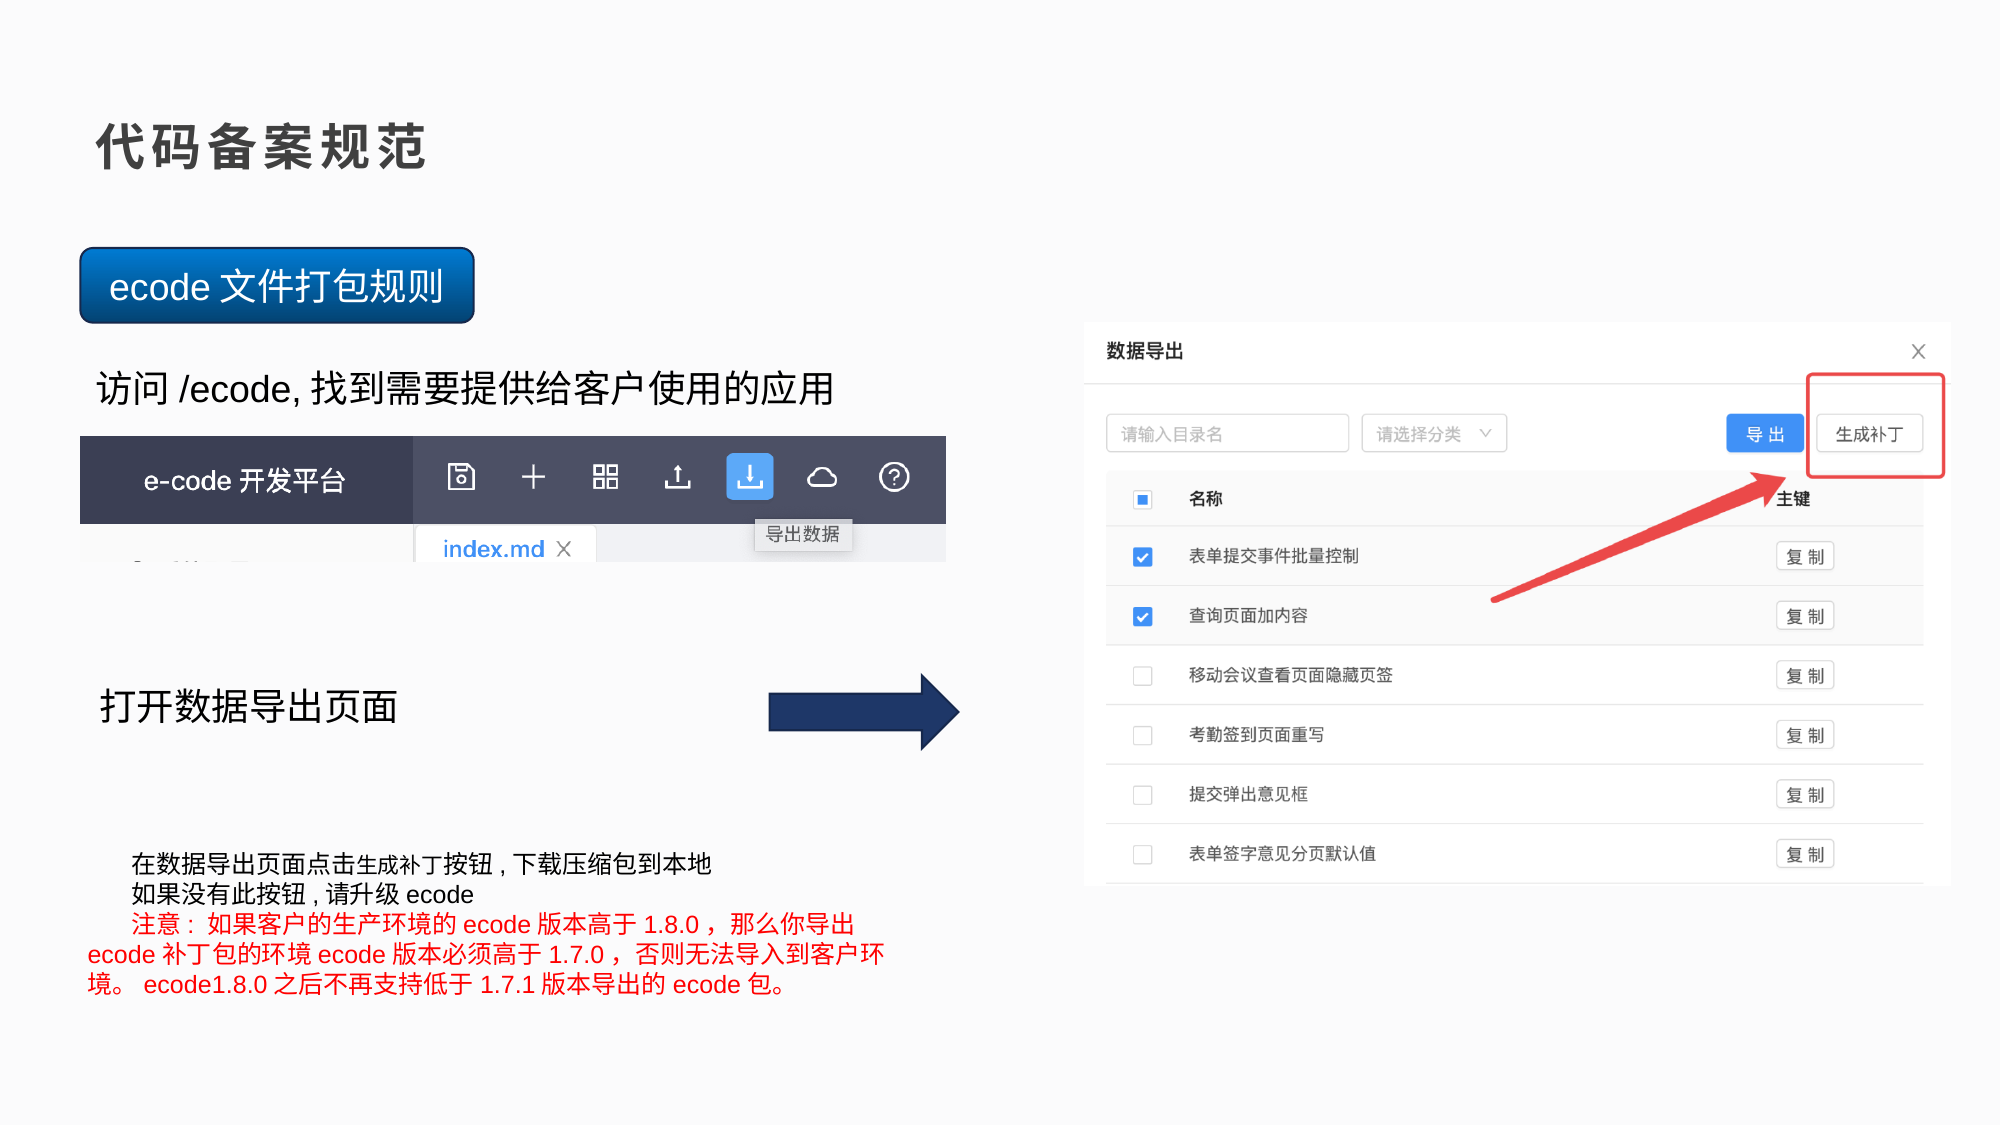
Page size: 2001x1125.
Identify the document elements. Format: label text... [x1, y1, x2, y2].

text_box 访问/ecode,找到需要提供给客户使用的应用 [80, 357, 914, 418]
picture [80, 435, 946, 563]
text_box ecode文件打包规则 [79, 246, 475, 324]
text_box 代码备案规范 [80, 76, 899, 183]
picture [1084, 322, 1951, 886]
text_box 在数据导出页面点击生成补丁按钮,下载压缩包到本地 如果没有此按钮,请升级ecode 注意: 如果客户的生产环境的ecode版本高于1.8.0，那么你导出ecode补丁包的环境ecode版本必须高于1.7.0，否则无法导入到客户环境。ecode1.8.0之后不再支持低于1.7.1版本导出的ecode包。 [72, 841, 907, 1006]
text_box 打开数据导出页面 [40, 675, 667, 736]
text_box [768, 672, 960, 751]
